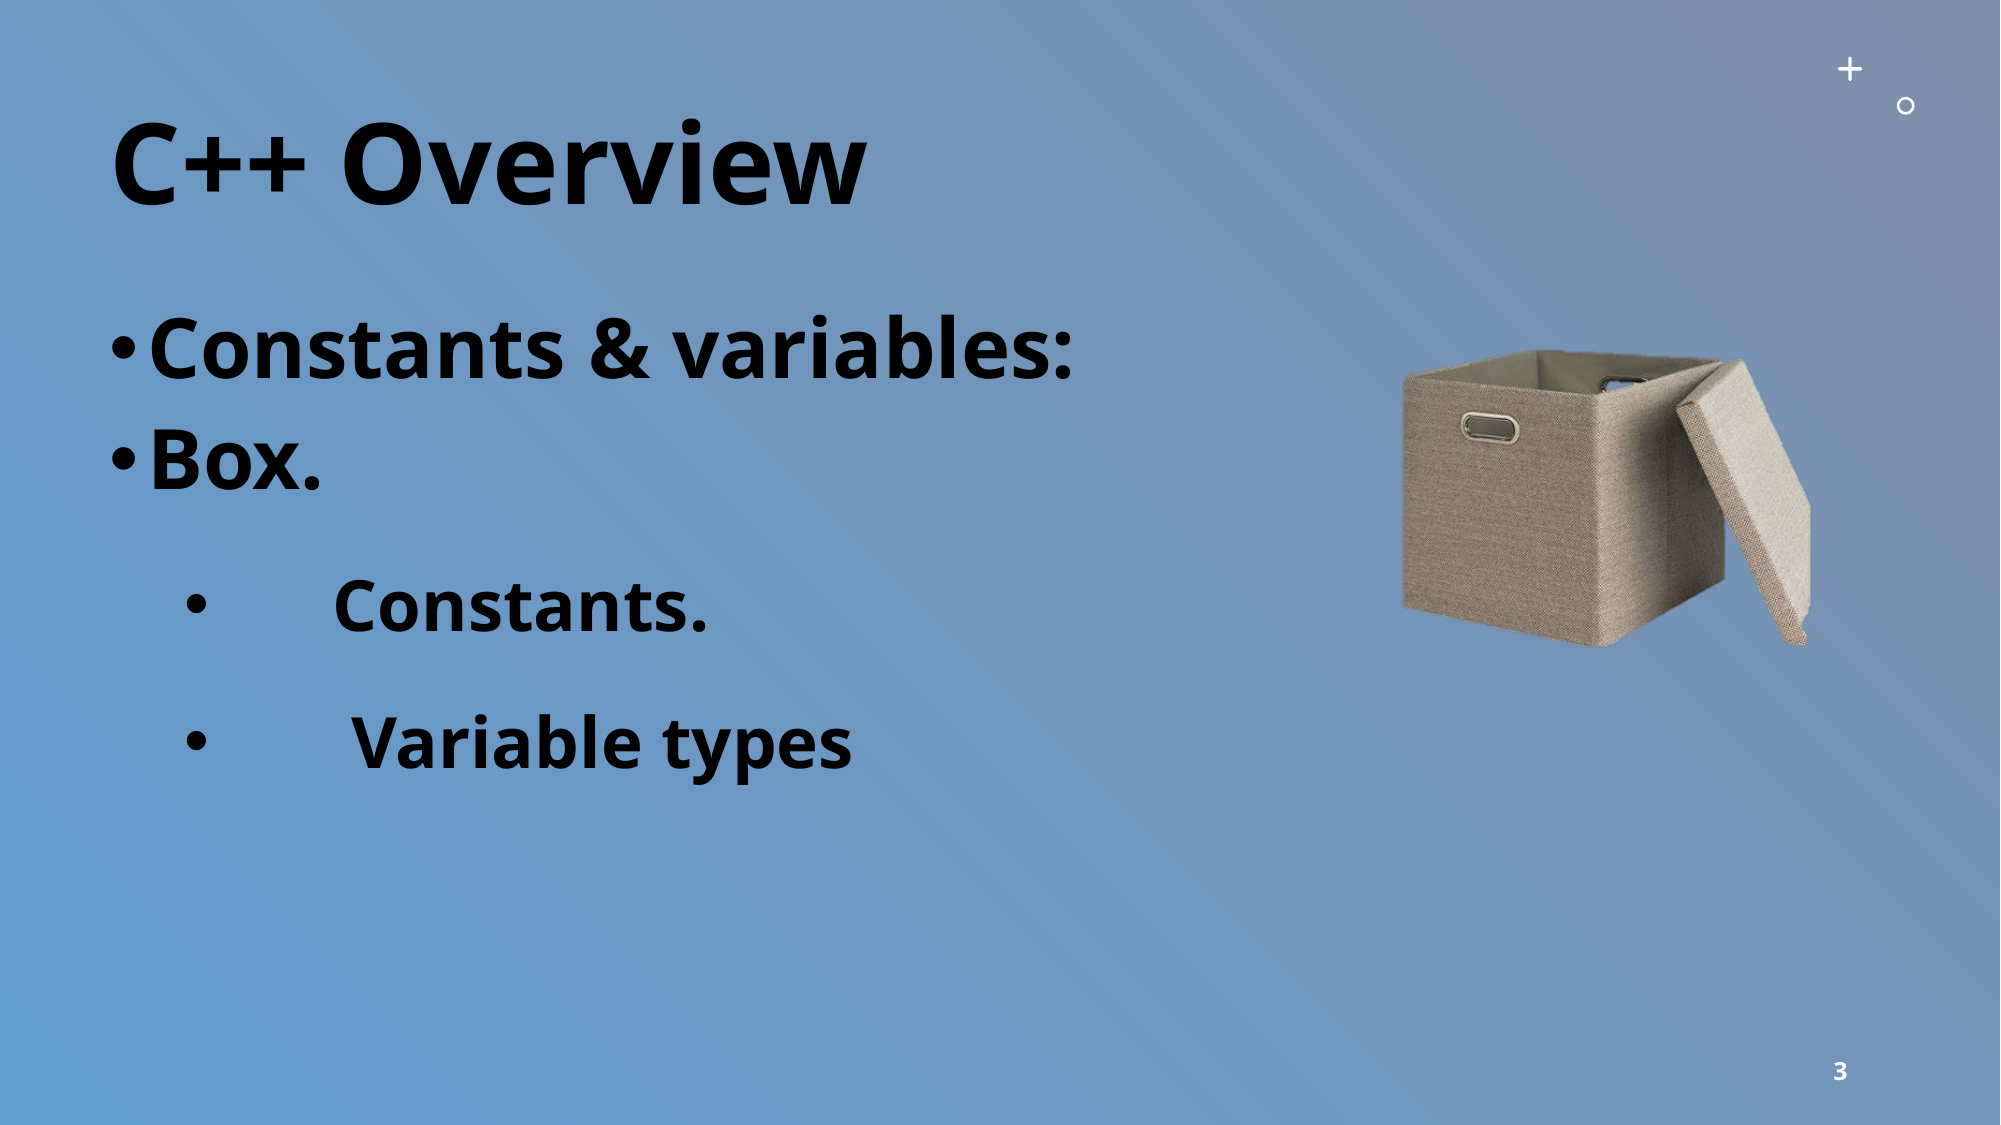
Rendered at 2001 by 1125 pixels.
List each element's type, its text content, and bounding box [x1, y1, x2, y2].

slide_number 3 [1412, 1042, 1863, 1103]
list Constants & variables: Box. Constants. Variable types [94, 299, 1862, 1014]
title C++ Overview [94, 59, 1862, 278]
picture [1353, 288, 1862, 687]
